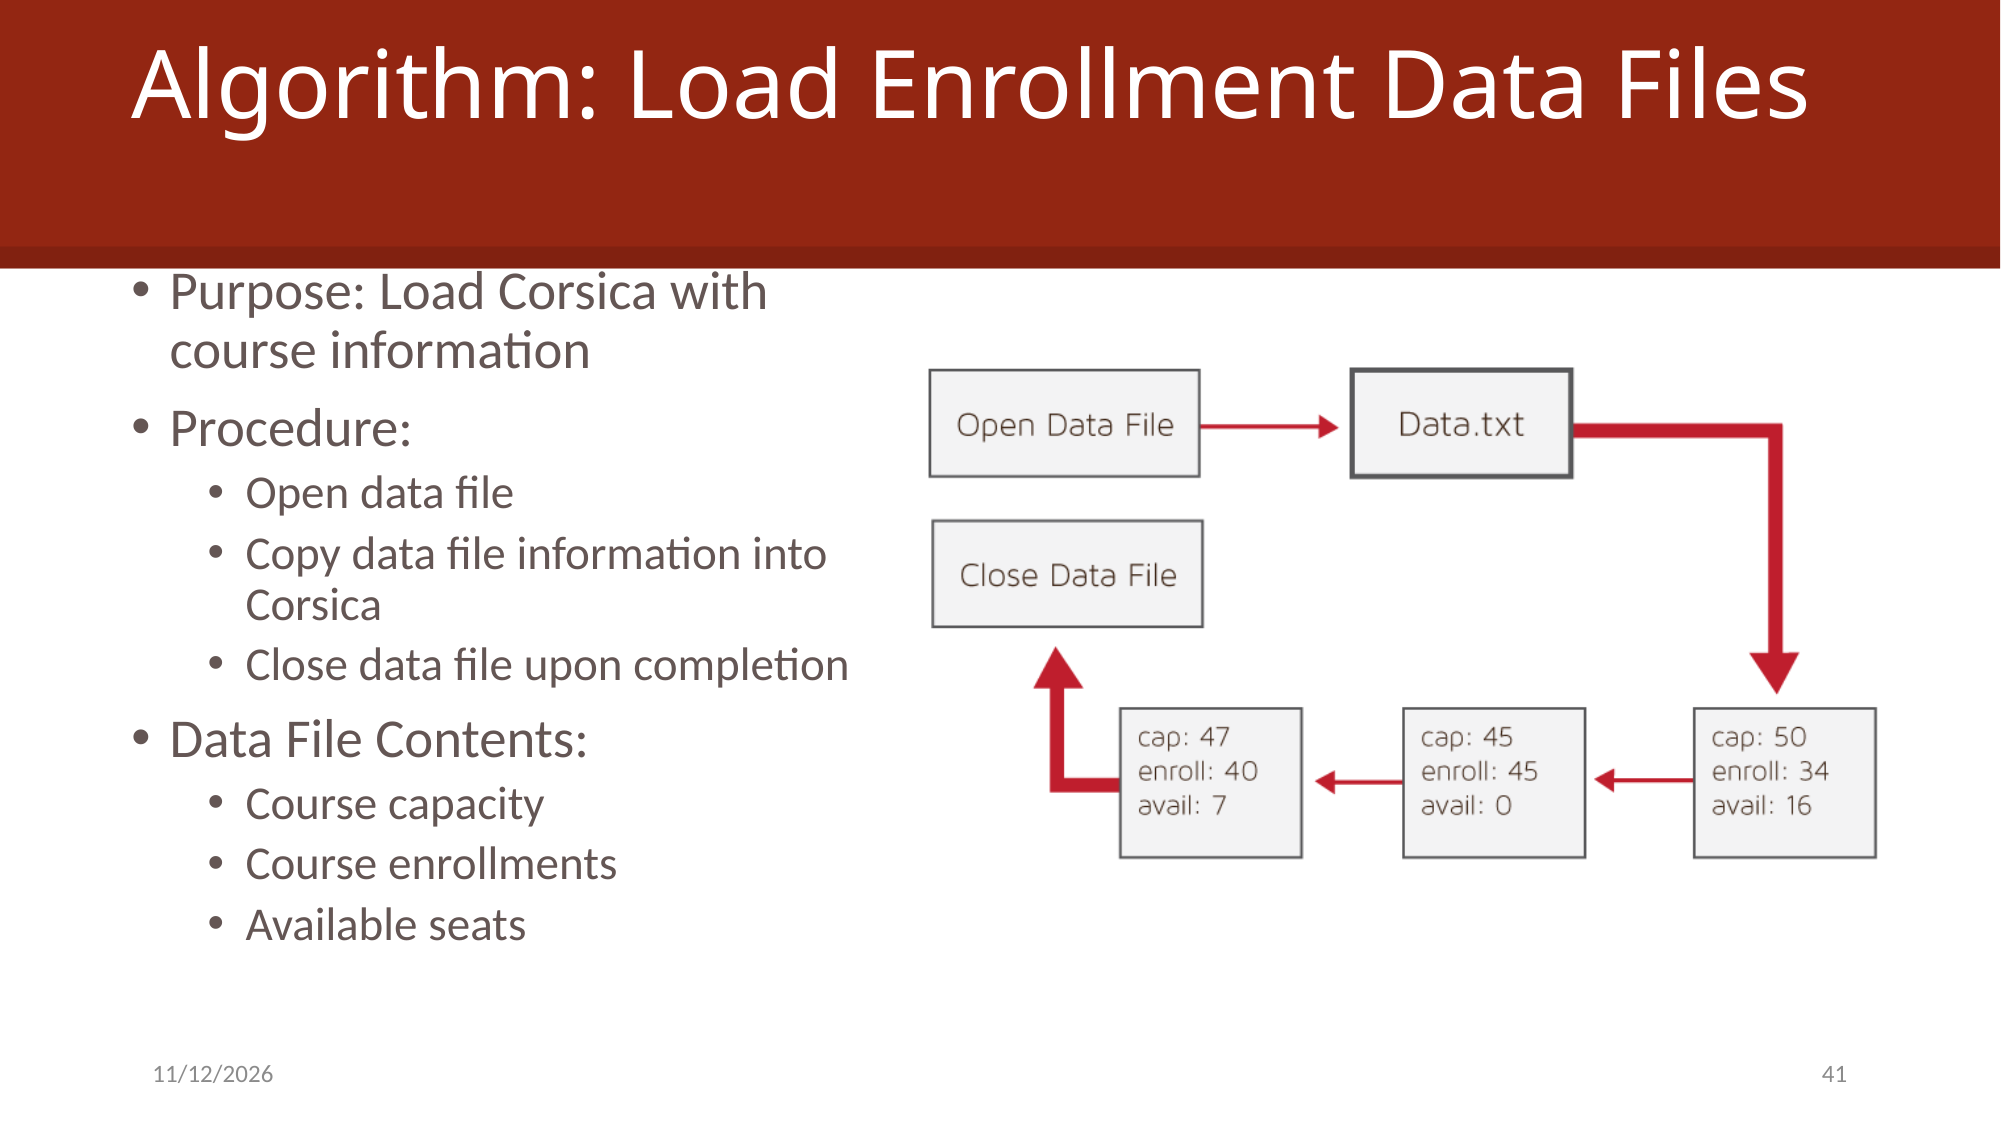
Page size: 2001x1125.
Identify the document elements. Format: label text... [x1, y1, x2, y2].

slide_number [137, 1042, 588, 1103]
picture [0, 0, 2001, 1125]
list Purpose: Load Corsica with course information Procedure: Open data file Copy data file information into Corsica Close data file upon completion Data File Contents: Course capacity Course enrollments Available seats [116, 254, 891, 969]
title Algorithm: Load Enrollment Data Files [116, 0, 1842, 198]
slide_number 41 [1412, 1042, 1863, 1103]
